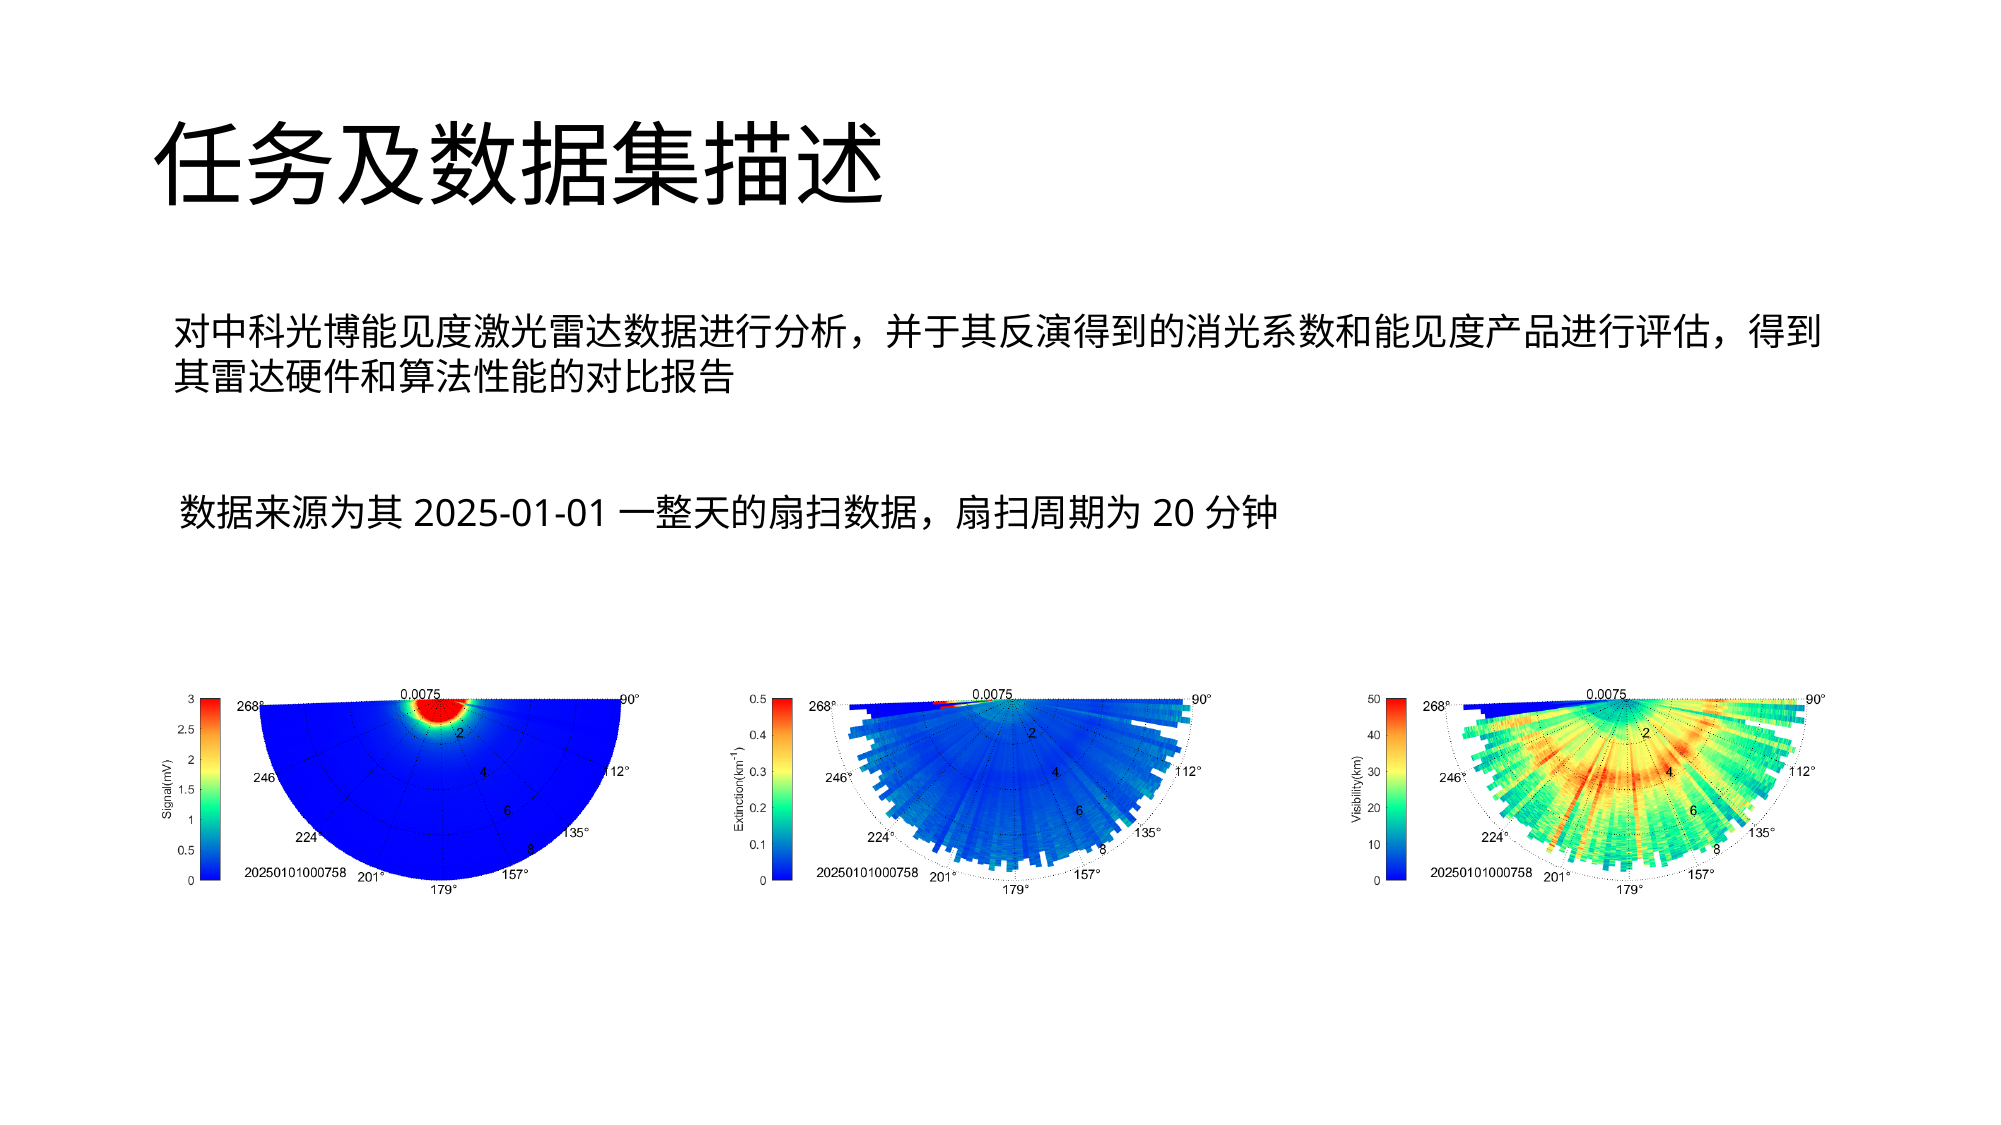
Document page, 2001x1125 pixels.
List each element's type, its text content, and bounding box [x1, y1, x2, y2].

text_box 对中科光博能见度激光雷达数据进行分析，并于其反演得到的消光系数和能见度产品进行评估，得到其雷达硬件和算法性能的对比报告 [158, 301, 1851, 406]
picture [685, 589, 1237, 1004]
text_box 数据来源为其2025-01-01一整天的扇扫数据，扇扫周期为20分钟 [164, 481, 1294, 541]
picture [1299, 589, 1851, 1004]
title 任务及数据集描述 [137, 59, 1863, 278]
picture [113, 589, 665, 1004]
